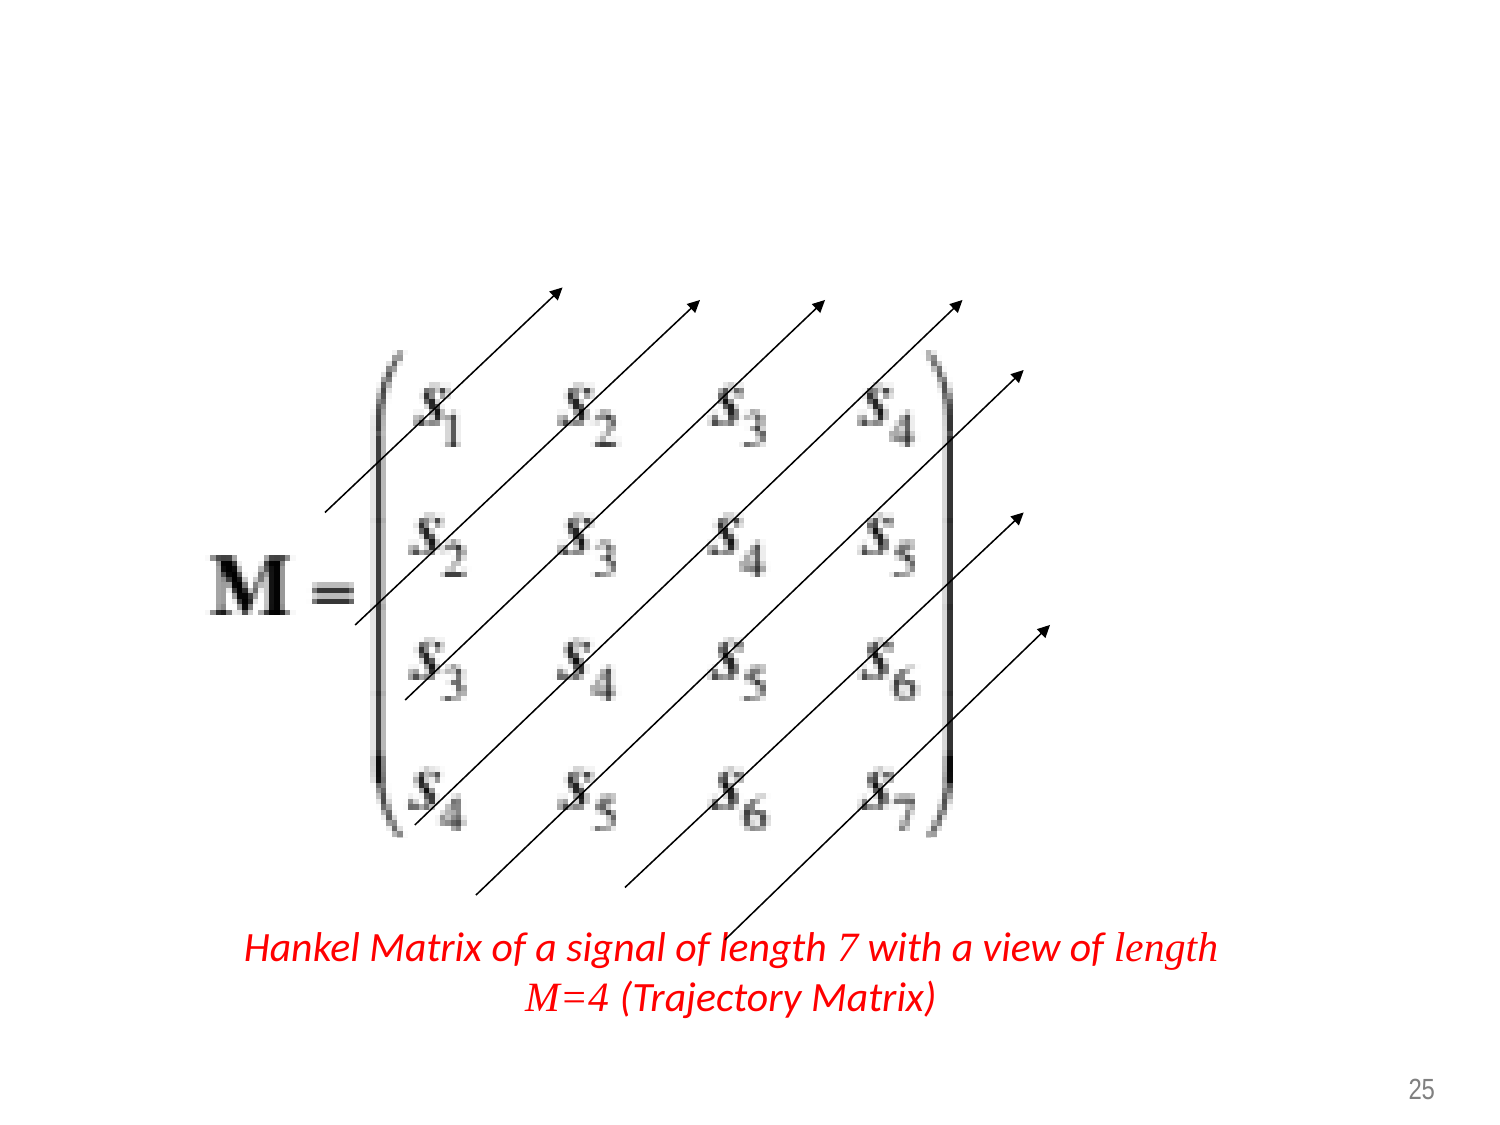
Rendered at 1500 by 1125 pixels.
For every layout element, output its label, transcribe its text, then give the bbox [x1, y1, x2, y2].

text_box [654, 299, 700, 343]
text_box Hankel Matrix of a signal of length 7 with a view of length M=4 (Trajectory Matrix) [212, 912, 1250, 1028]
text_box [957, 370, 1024, 435]
slide_number 25 [1137, 1062, 1451, 1113]
text_box [779, 299, 826, 343]
text_box [503, 287, 563, 343]
text_box [957, 624, 1051, 716]
text_box [917, 299, 963, 343]
text_box [957, 512, 1024, 576]
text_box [199, 344, 954, 838]
